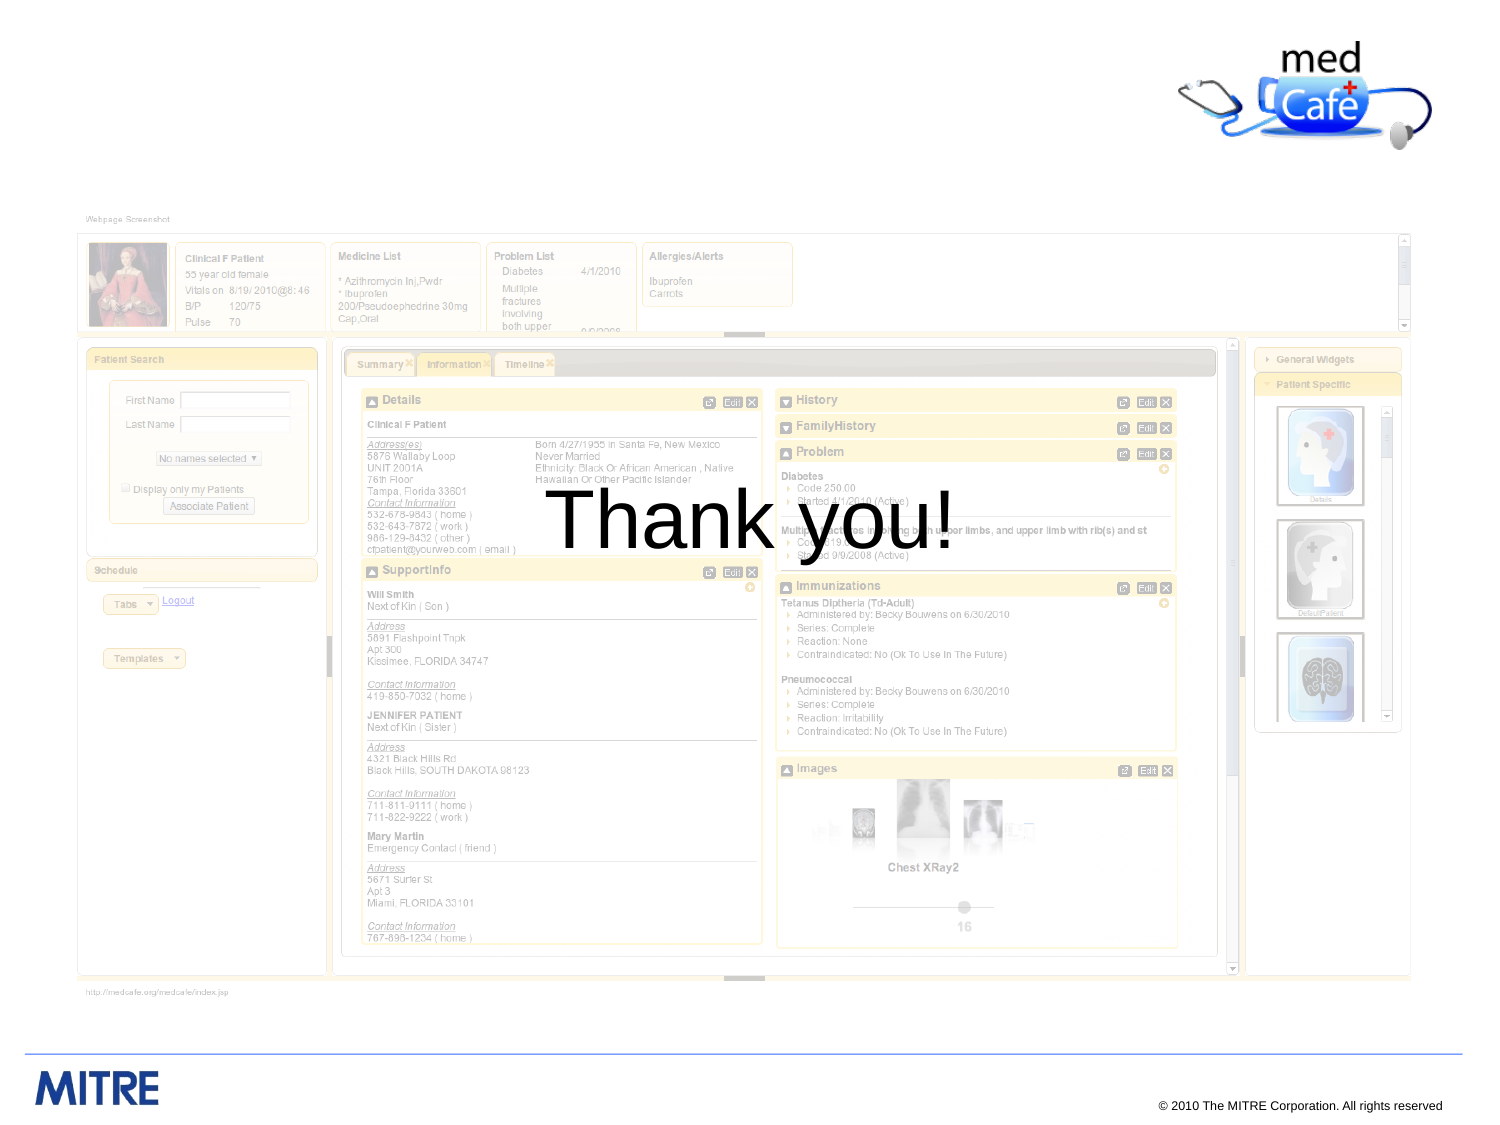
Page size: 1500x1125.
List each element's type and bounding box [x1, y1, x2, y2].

list [76, 212, 1411, 1002]
picture [1178, 41, 1432, 150]
picture [30, 1068, 163, 1111]
